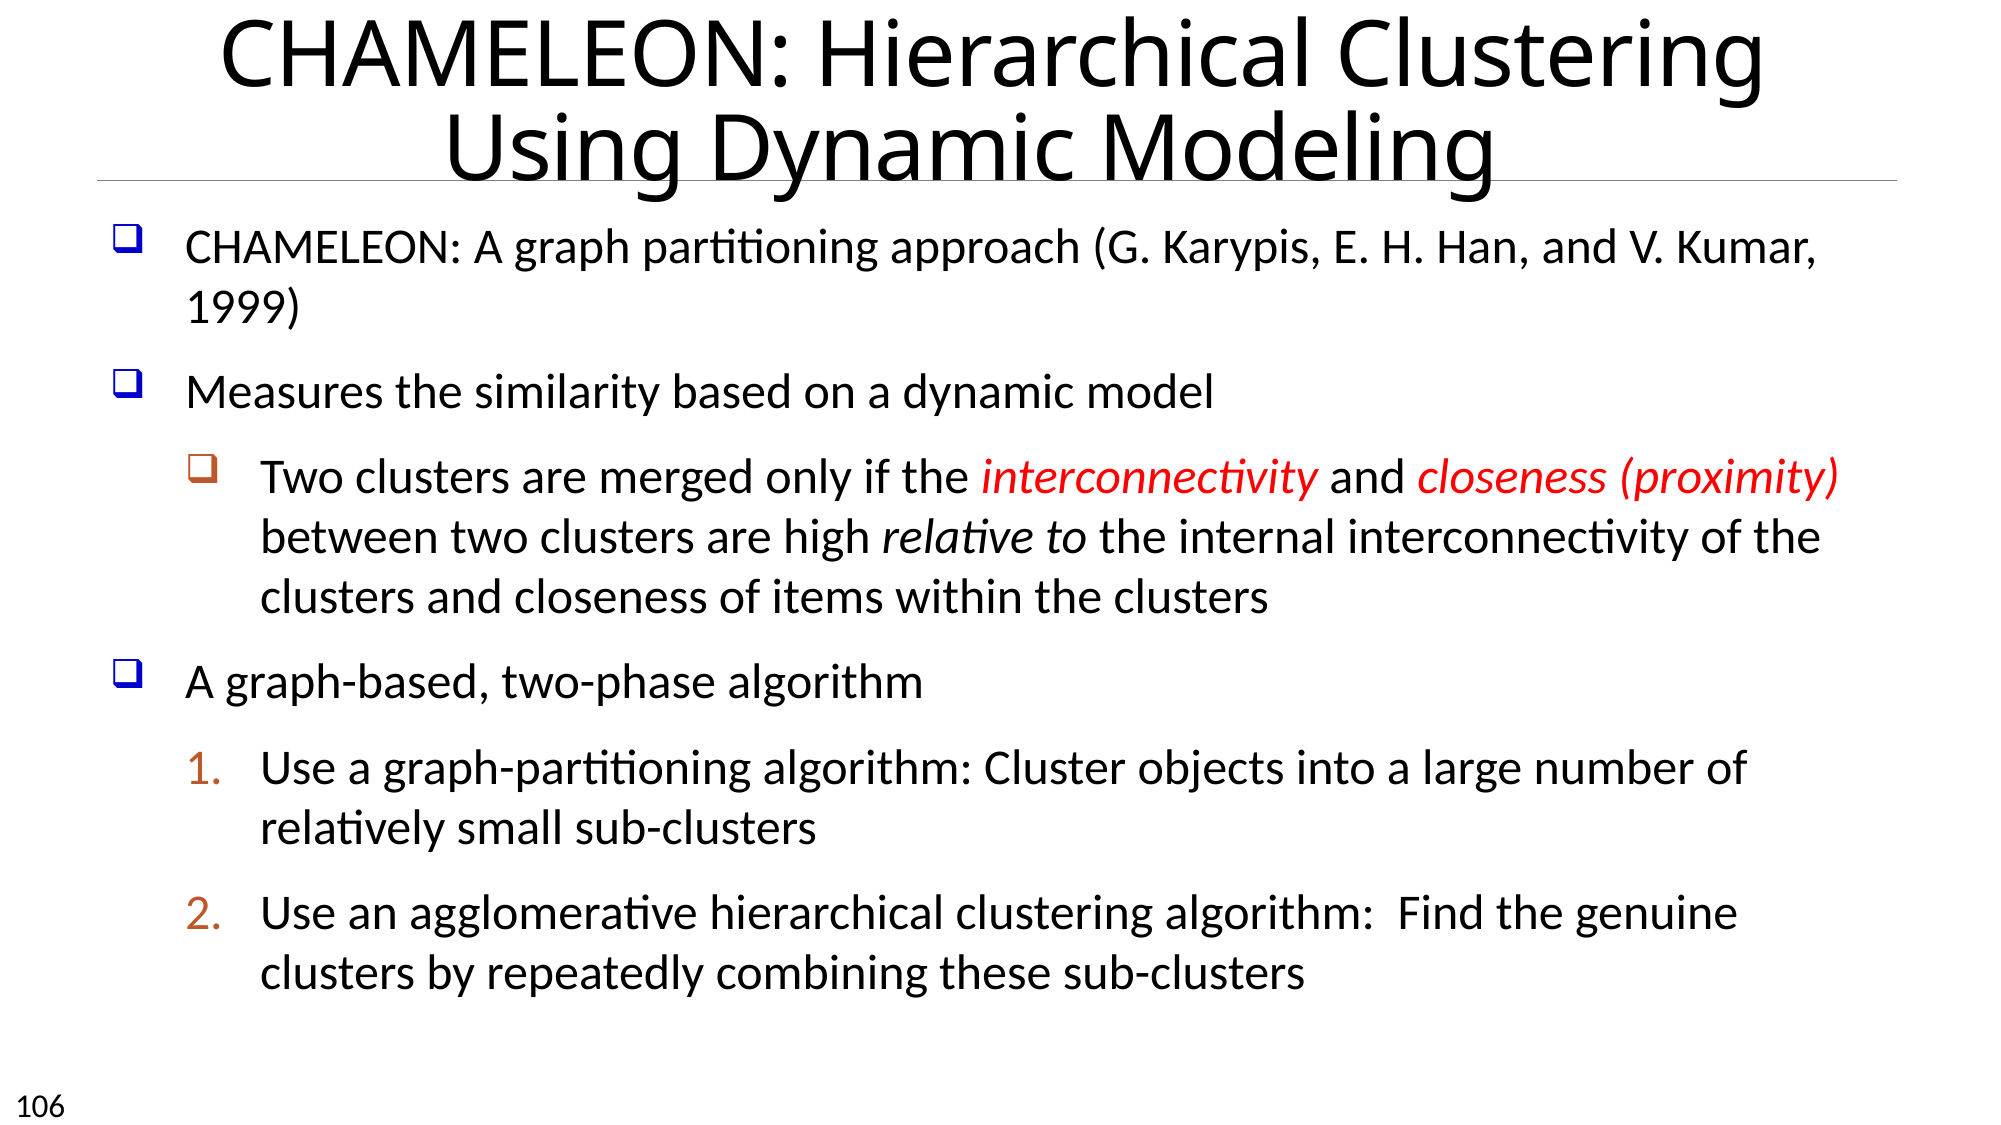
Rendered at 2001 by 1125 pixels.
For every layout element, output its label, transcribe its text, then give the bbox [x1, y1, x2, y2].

title CHAMELEON: Hierarchical Clustering Using Dynamic Modeling [83, 0, 1903, 207]
list CHAMELEON: A graph partitioning approach (G. Karypis, E. H. Han, and V. Kumar, 1999) Measures the similarity based on a dynamic model Two clusters are merged only if the interconnectivity and closeness (proximity) between two clusters are high relative to the internal interconnectivity of the clusters and closeness of items within the clusters A graph-based, two-phase algorithm Use a graph-partitioning algorithm: Cluster objects into a large number of relatively small sub-clusters Use an agglomerative hierarchical clustering algorithm: Find the genuine clusters by repeatedly combining these sub-clusters [94, 206, 1861, 1049]
